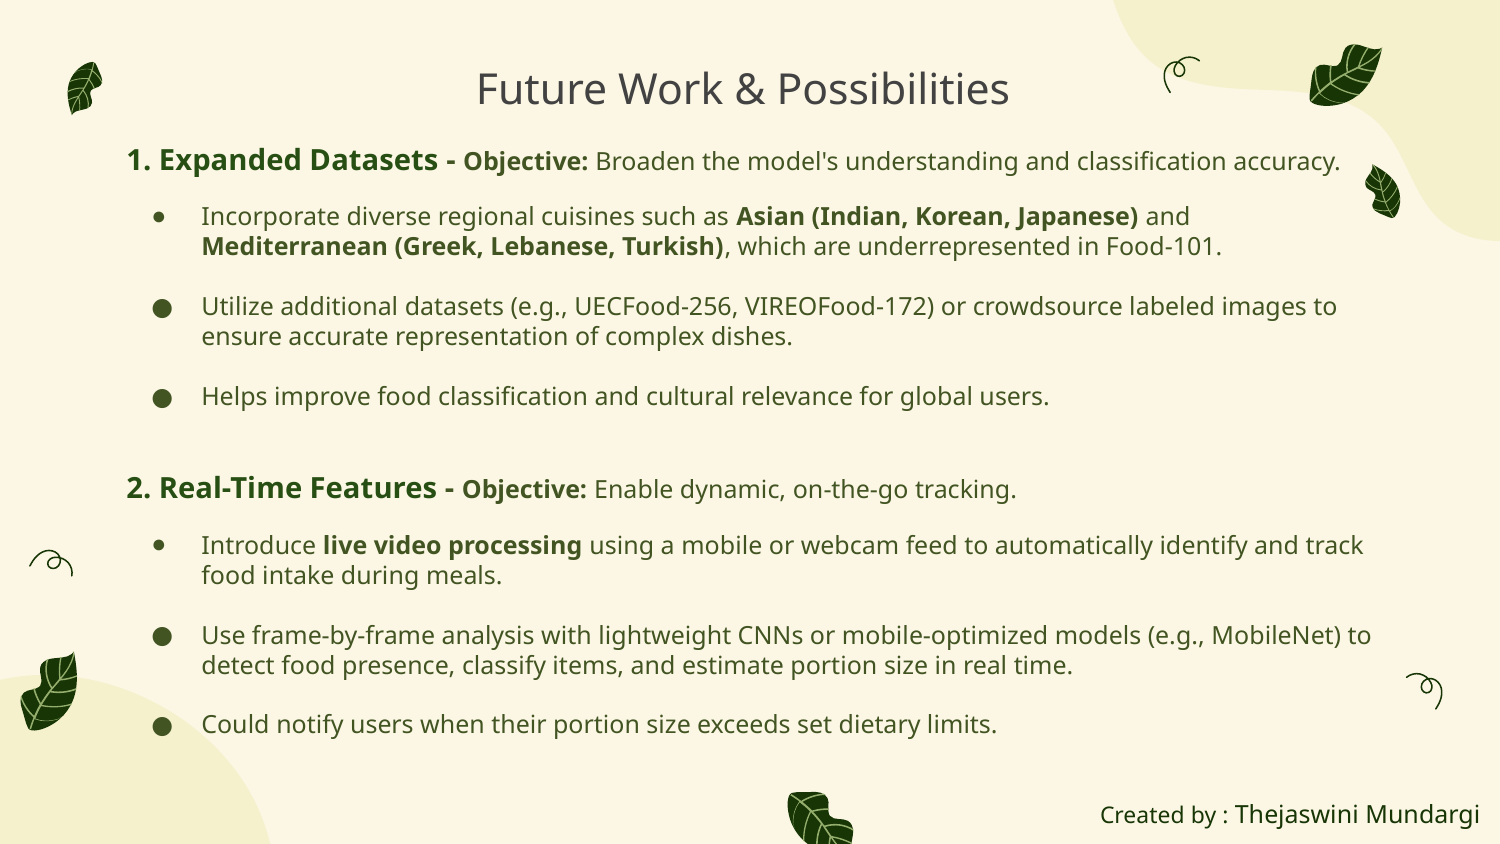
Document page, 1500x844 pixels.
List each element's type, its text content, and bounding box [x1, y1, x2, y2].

title Future Work & Possibilities [111, 20, 1376, 115]
text_box Created by : Thejaswini Mundargi [1085, 783, 1500, 844]
list 1. Expanded Datasets - Objective: Broaden the model's understanding and classification accuracy. Incorporate diverse regional cuisines such as Asian (Indian, Korean, Japanese) and Mediterranean (Greek, Lebanese, Turkish), which are underrepresented in Food-101. Utilize additional datasets (e.g., UECFood-256, VIREOFood-172) or crowdsource labeled images to ensure accurate representation of complex dishes. Helps improve food classification and cultural relevance for global users. 2. Real-Time Features - Objective: Enable dynamic, on-the-go tracking. Introduce live video processing using a mobile or webcam feed to automatically identify and track food intake during meals. Use frame-by-frame analysis with lightweight CNNs or mobile-optimized models (e.g., MobileNet) to detect food presence, classify items, and estimate portion size in real time. Could notify users when their portion size exceeds set dietary limits. [111, 125, 1394, 784]
